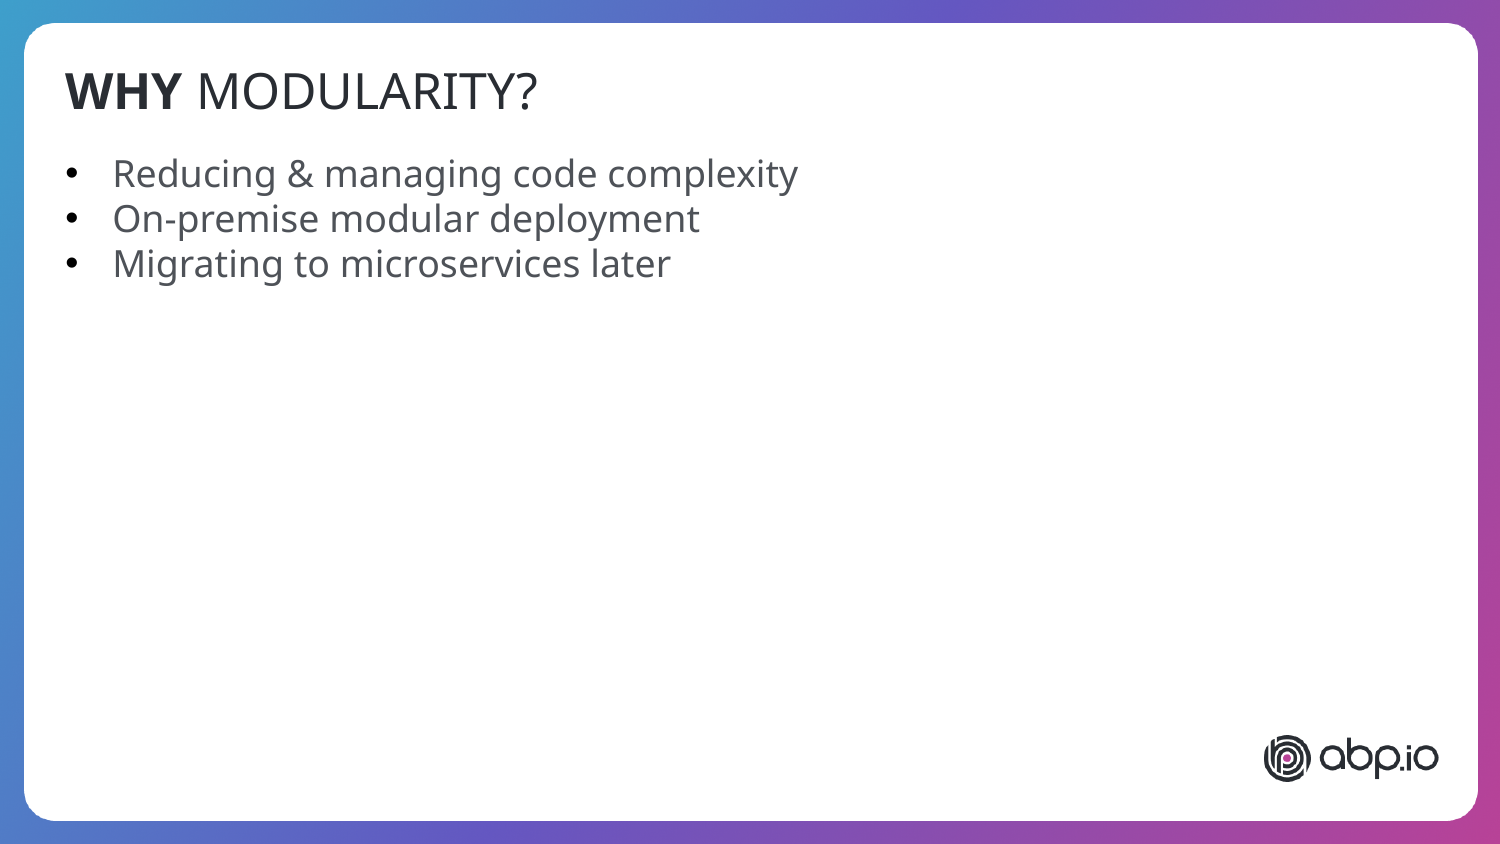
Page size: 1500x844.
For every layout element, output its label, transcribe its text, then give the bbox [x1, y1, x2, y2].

text_box WHY MODULARITY? [50, 44, 1430, 135]
picture [0, 0, 1500, 844]
text_box Reducing & managing code complexity On-premise modular deployment Migrating to microservices later [50, 135, 1430, 722]
